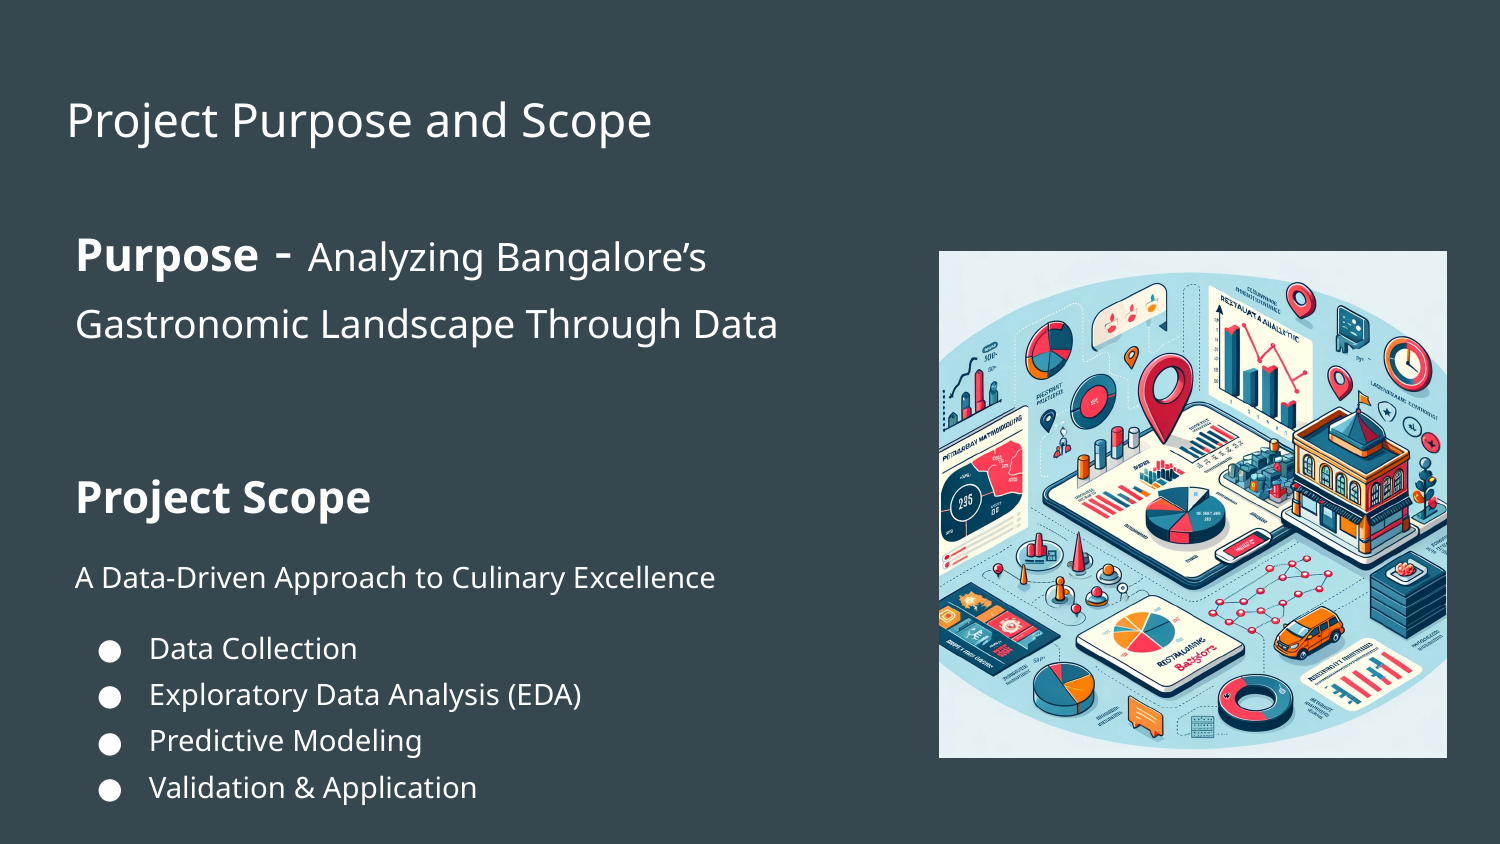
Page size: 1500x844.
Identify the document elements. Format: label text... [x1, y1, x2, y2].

picture [975, 657, 991, 667]
picture [948, 640, 960, 649]
picture [965, 651, 974, 657]
title Project Purpose and Scope [51, 72, 1449, 167]
list Purpose - Analyzing Bangalore’s Gastronomic Landscape Through Data Project Scope A Data-Driven Approach to Culinary Excellence Data Collection Exploratory Data Analysis (EDA) Predictive Modeling Validation & Application [59, 182, 922, 828]
picture [939, 250, 1447, 758]
